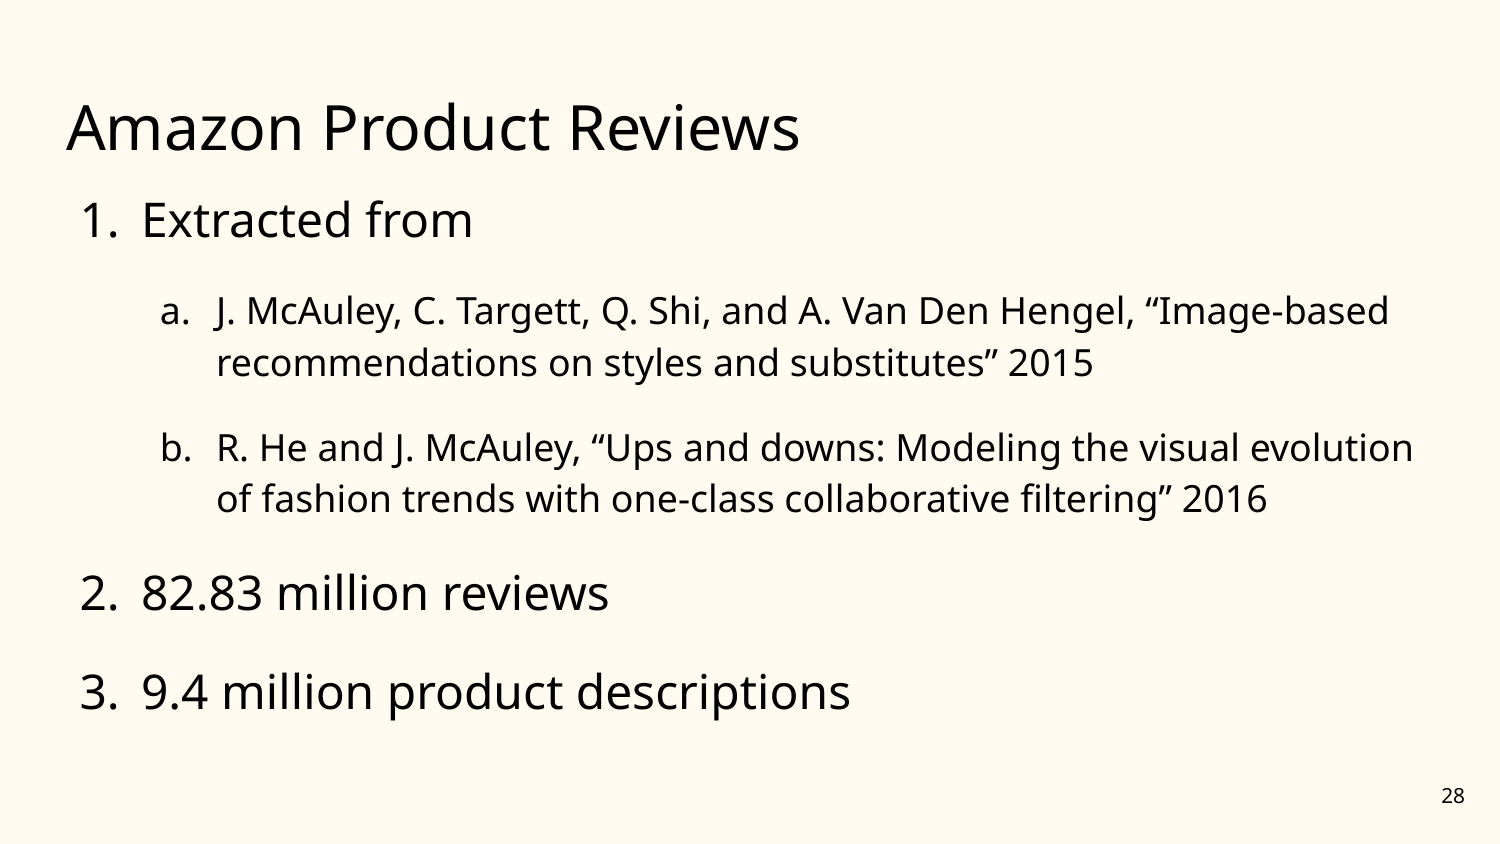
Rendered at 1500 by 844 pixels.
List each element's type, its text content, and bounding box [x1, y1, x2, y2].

slide_number ‹#› [1389, 764, 1480, 830]
title Amazon Product Reviews [51, 72, 1449, 165]
list Extracted from J. McAuley, C. Targett, Q. Shi, and A. Van Den Hengel, “Image-based recommendations on styles and substitutes” 2015 R. He and J. McAuley, “Ups and downs: Modeling the visual evolution of fashion trends with one-class collaborative filtering” 2016 82.83 million reviews 9.4 million product descriptions [51, 165, 1461, 724]
